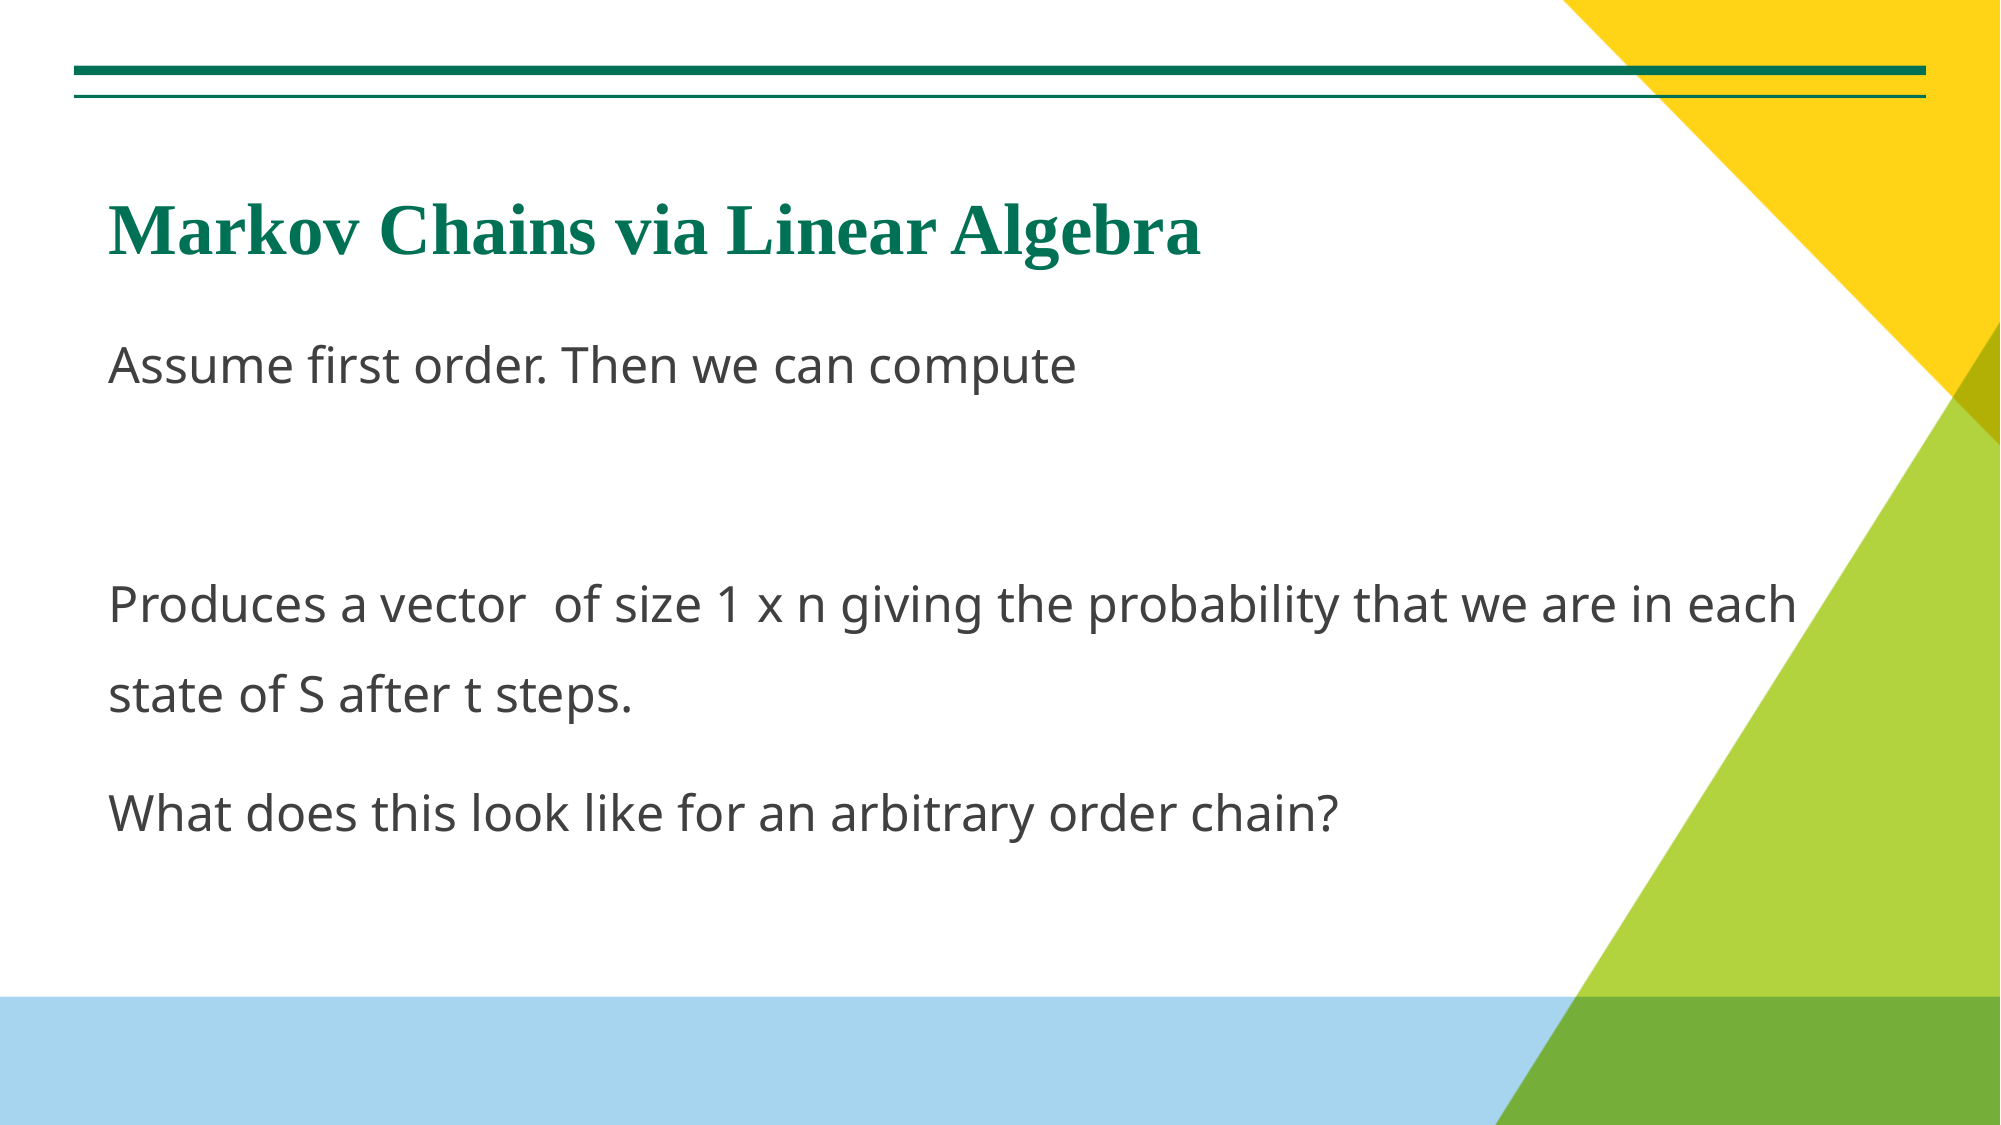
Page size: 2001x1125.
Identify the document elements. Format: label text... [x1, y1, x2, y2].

title Markov Chains via Linear Algebra [94, 136, 1819, 326]
picture [0, 0, 2000, 1125]
